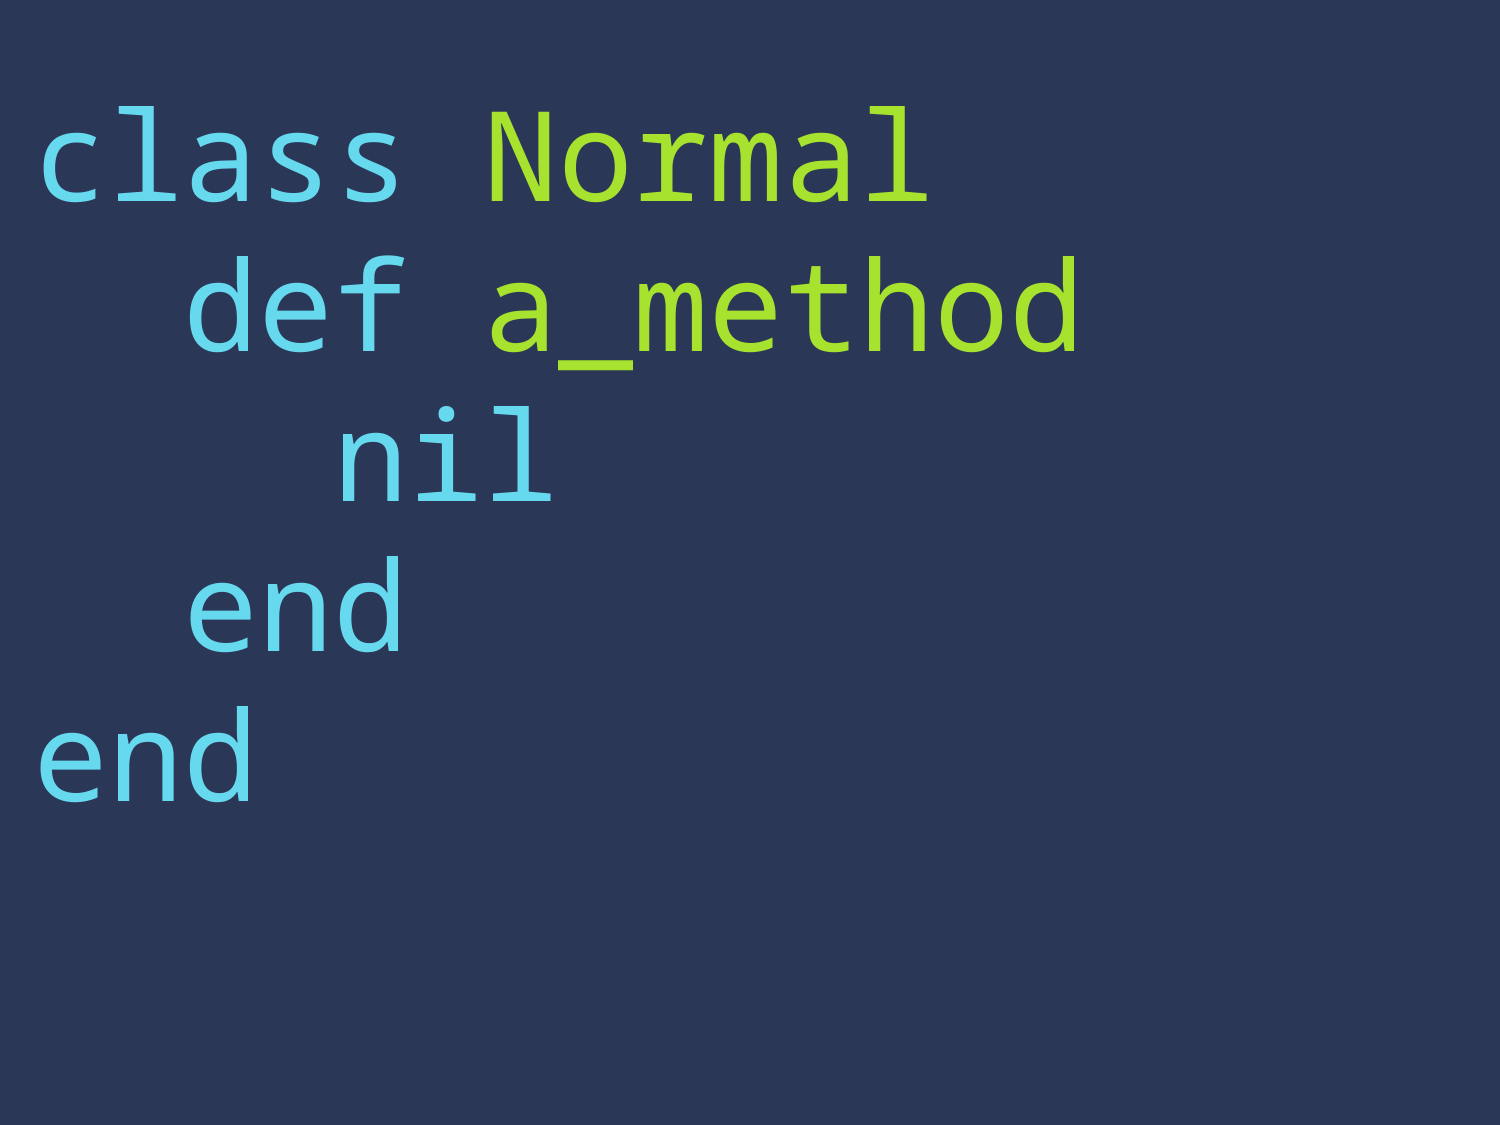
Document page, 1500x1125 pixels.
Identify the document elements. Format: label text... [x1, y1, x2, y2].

text_box class Normal def a_method nil end end [19, 69, 1480, 835]
